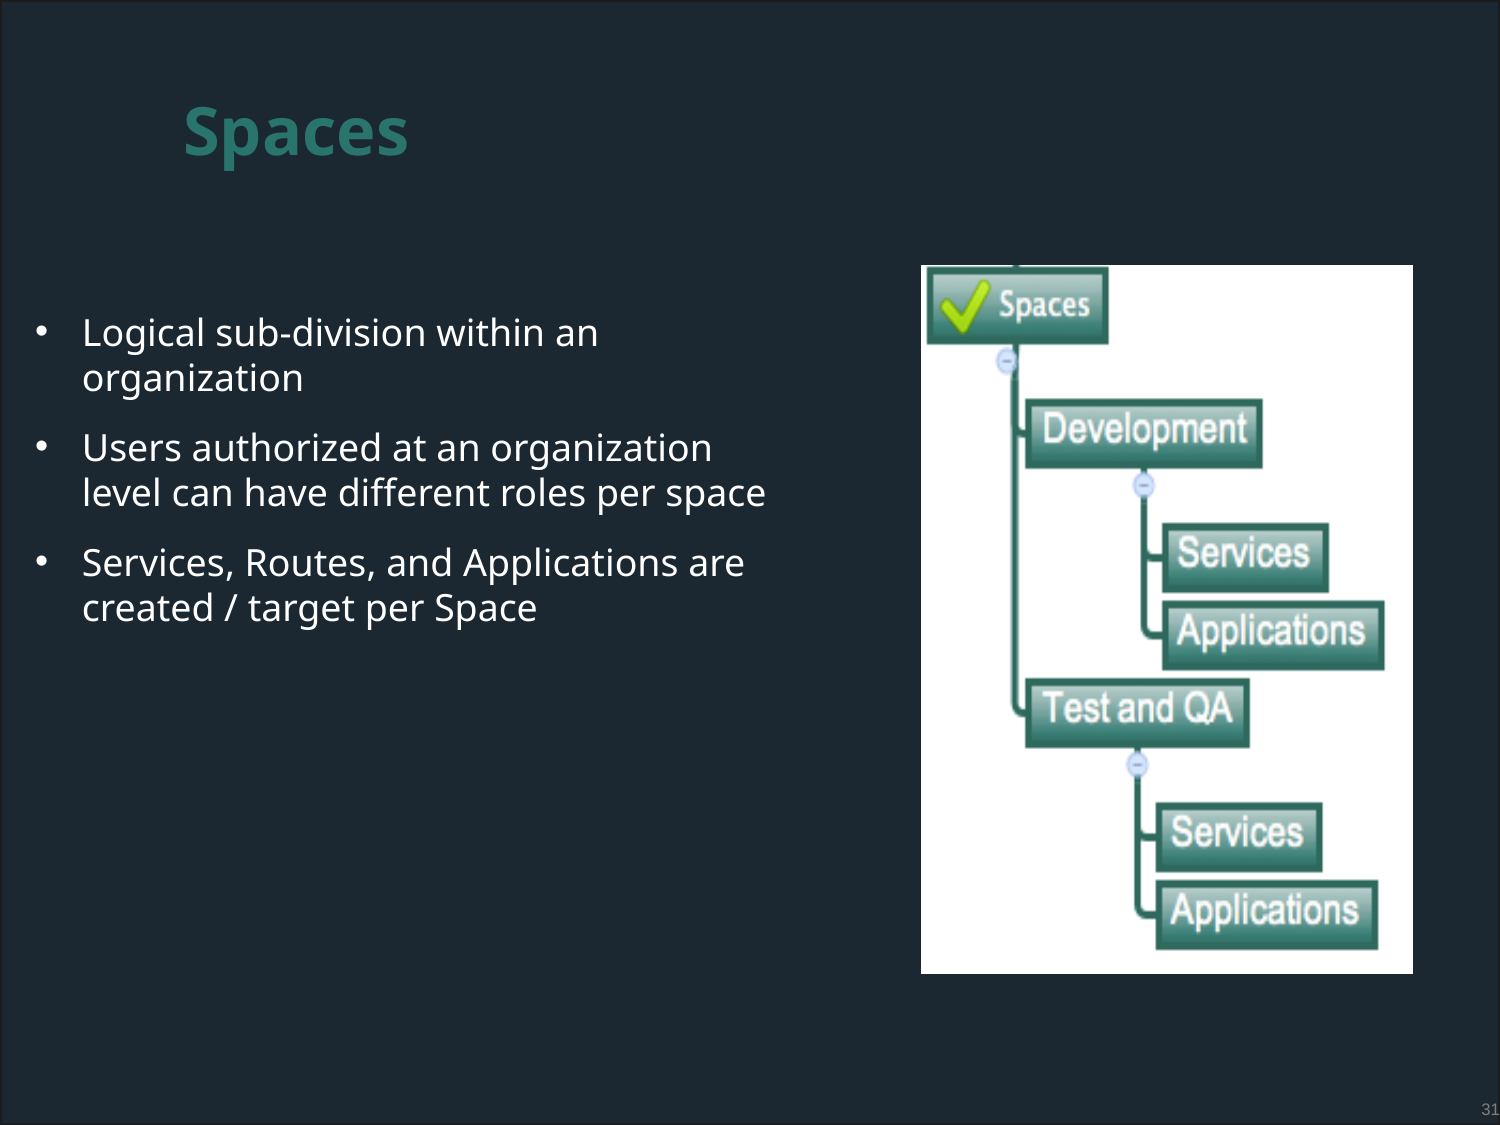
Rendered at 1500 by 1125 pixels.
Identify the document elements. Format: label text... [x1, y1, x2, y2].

slide_number 31 [1412, 1098, 1500, 1125]
picture [920, 265, 1413, 974]
title Spaces [183, 89, 1324, 218]
text_box Logical sub-division within an organization Users authorized at an organization level can have different roles per space Services, Routes, and Applications are created / target per Space [19, 301, 810, 996]
